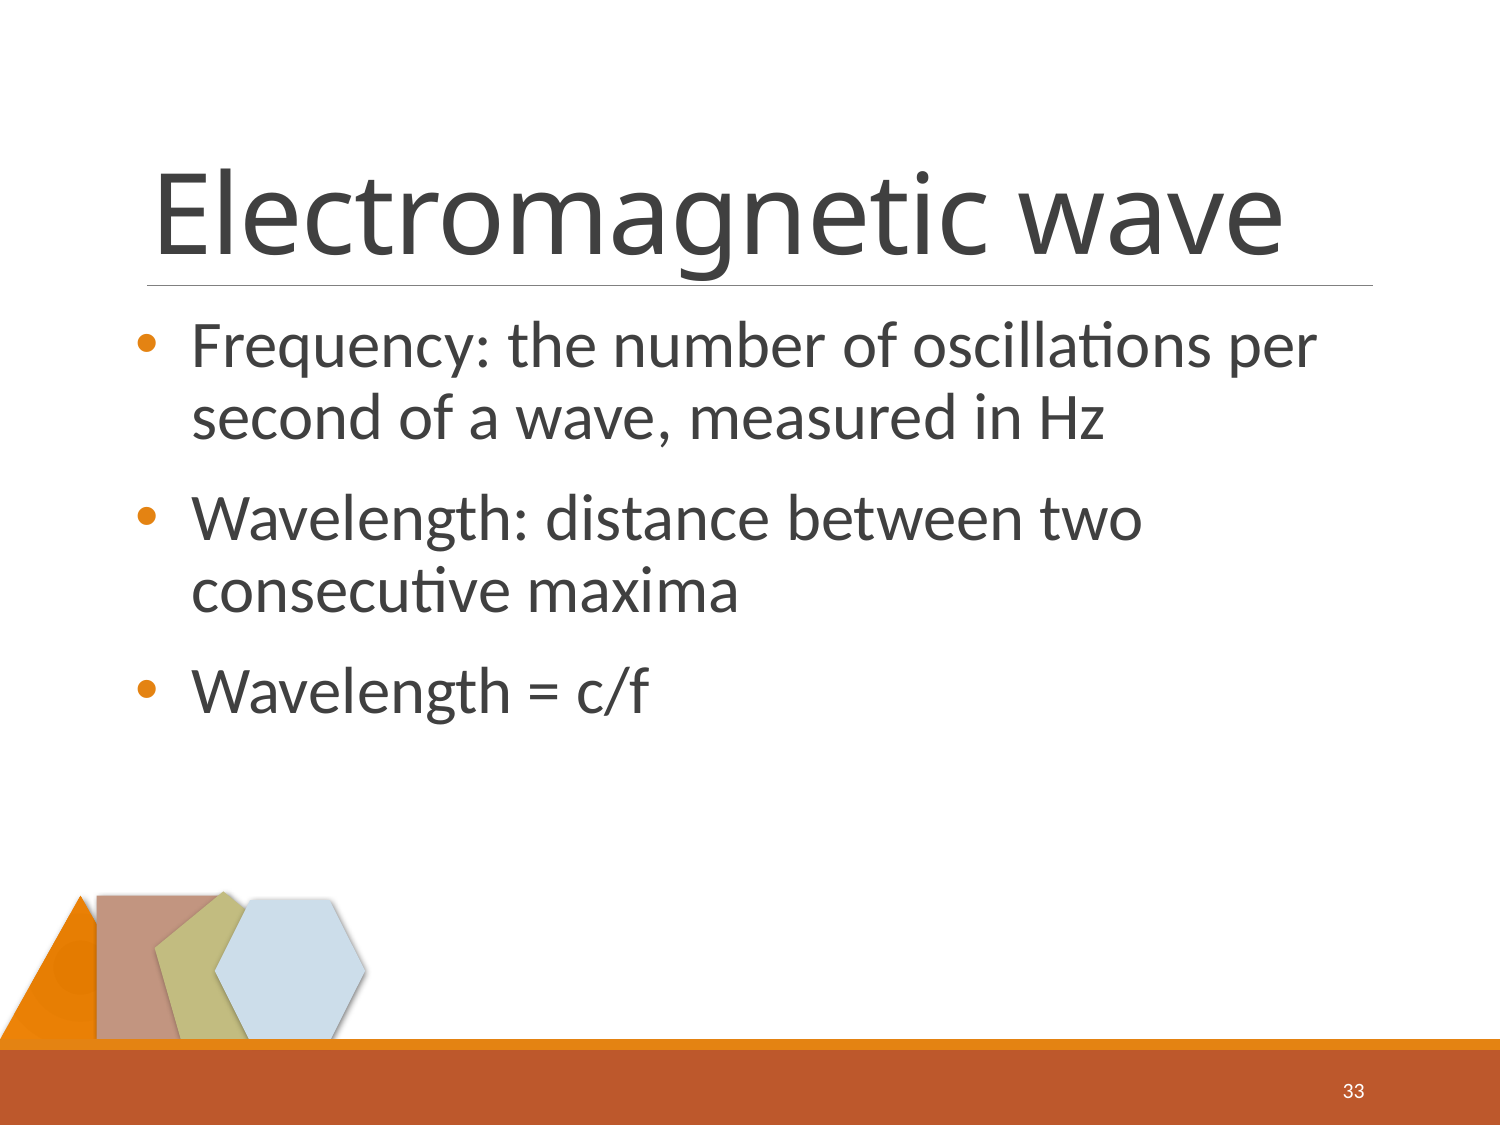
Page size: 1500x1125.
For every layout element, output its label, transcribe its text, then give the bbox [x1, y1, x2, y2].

list Frequency: the number of oscillations per second of a wave, measured in Hz Wavelength: distance between two consecutive maxima Wavelength = c/f [135, 302, 1373, 963]
slide_number 33 [1218, 1059, 1380, 1120]
title Electromagnetic wave [135, 47, 1373, 285]
